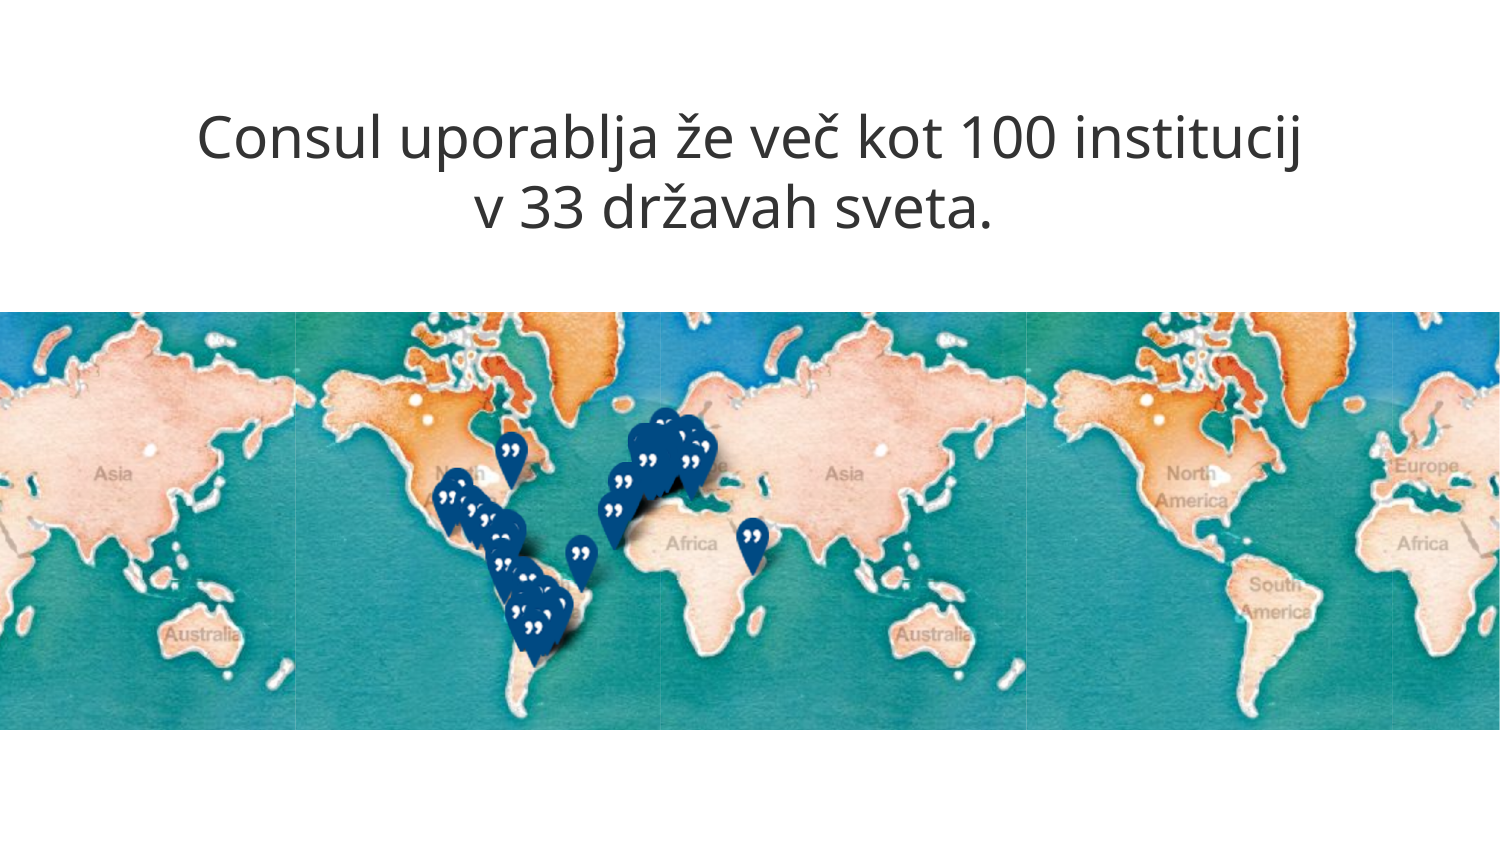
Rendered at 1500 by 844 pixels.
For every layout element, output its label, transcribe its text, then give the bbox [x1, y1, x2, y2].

picture [0, 312, 1500, 730]
picture [0, 312, 53, 381]
title Consul uporablja že več kot 100 institucij v 33 državah sveta. [0, 85, 1500, 180]
